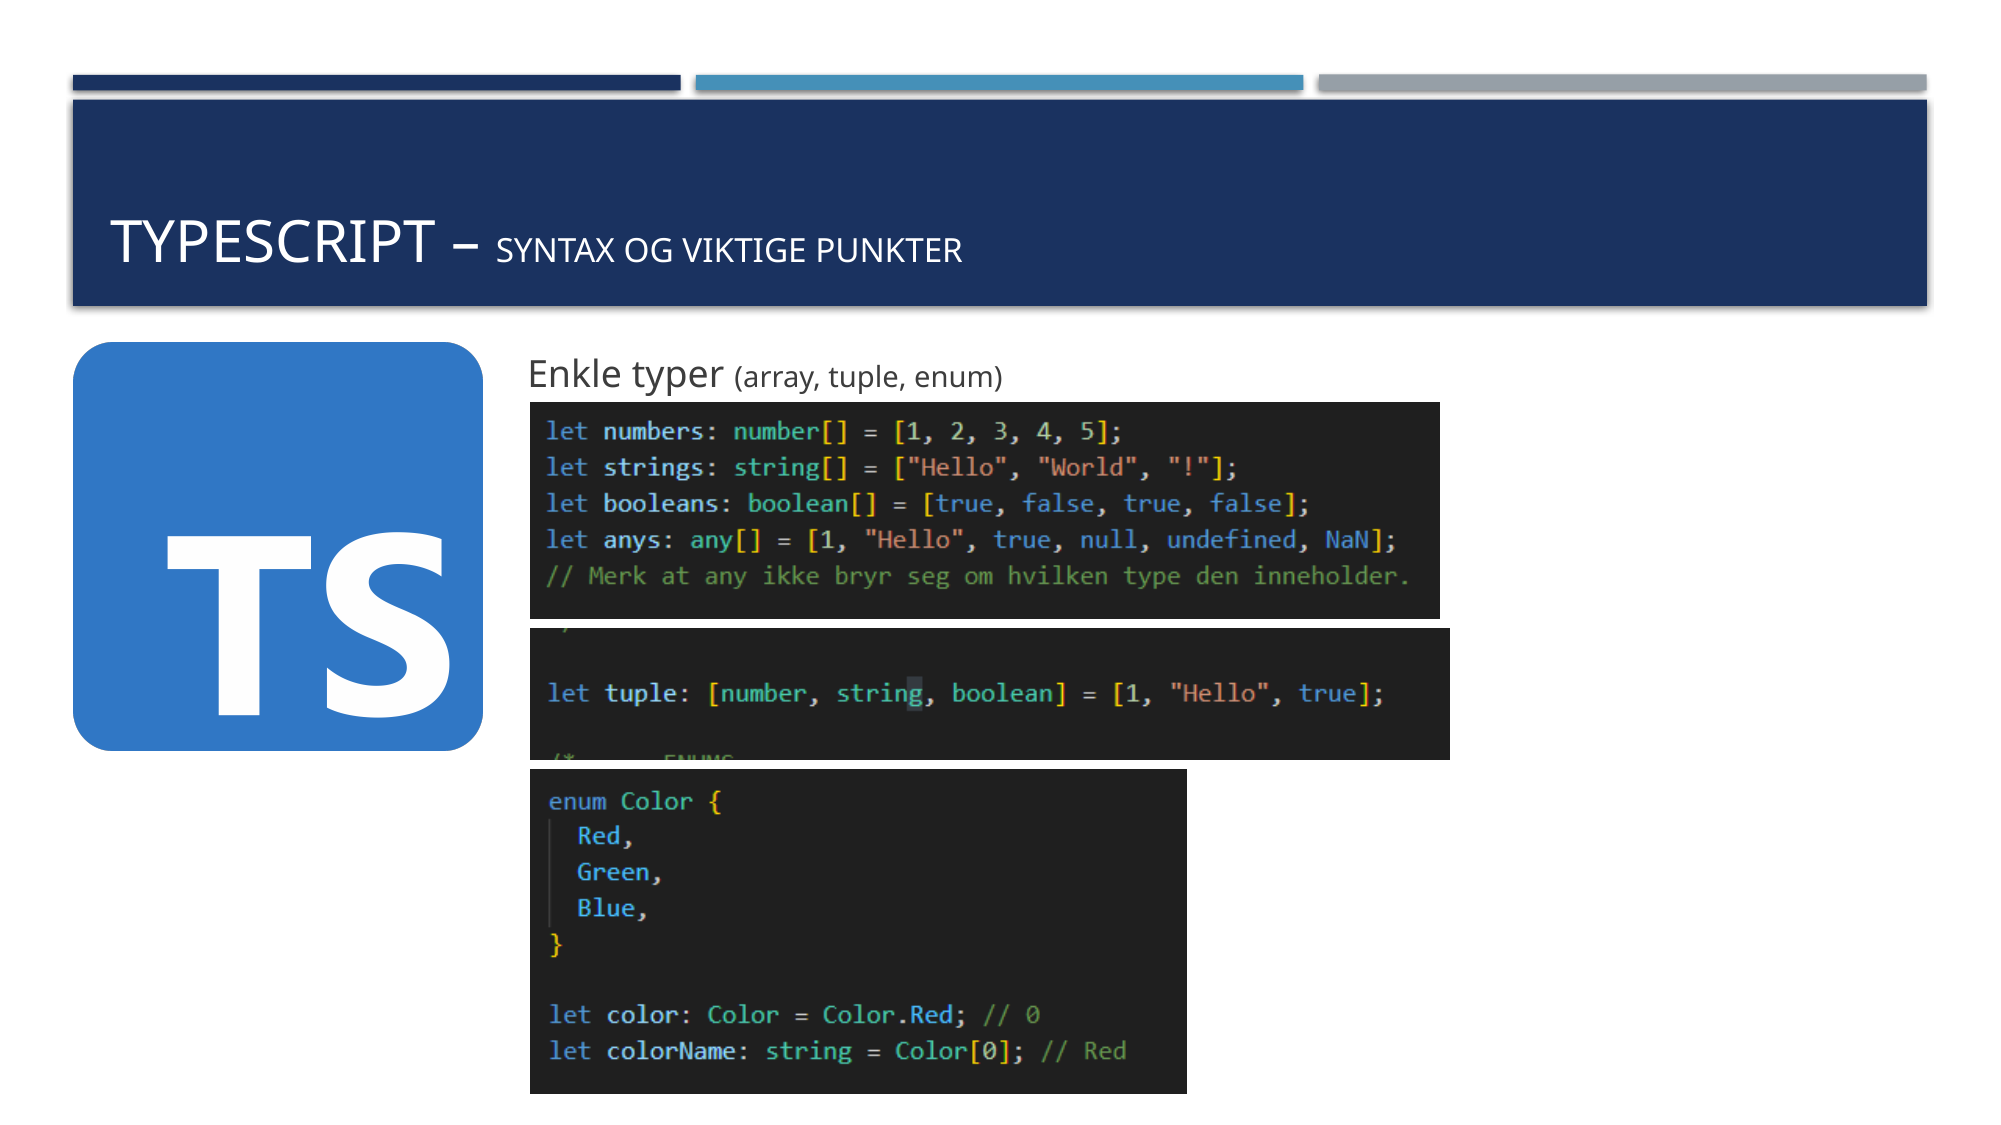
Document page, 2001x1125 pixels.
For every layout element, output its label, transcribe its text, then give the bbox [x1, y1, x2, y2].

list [73, 341, 483, 752]
picture [529, 402, 1441, 619]
title Typescript – Syntax og viktige punkter [95, 119, 1905, 282]
picture [529, 769, 1188, 1094]
picture [529, 627, 1450, 761]
list Enkle typer (array, tuple, enum) [512, 342, 1786, 403]
